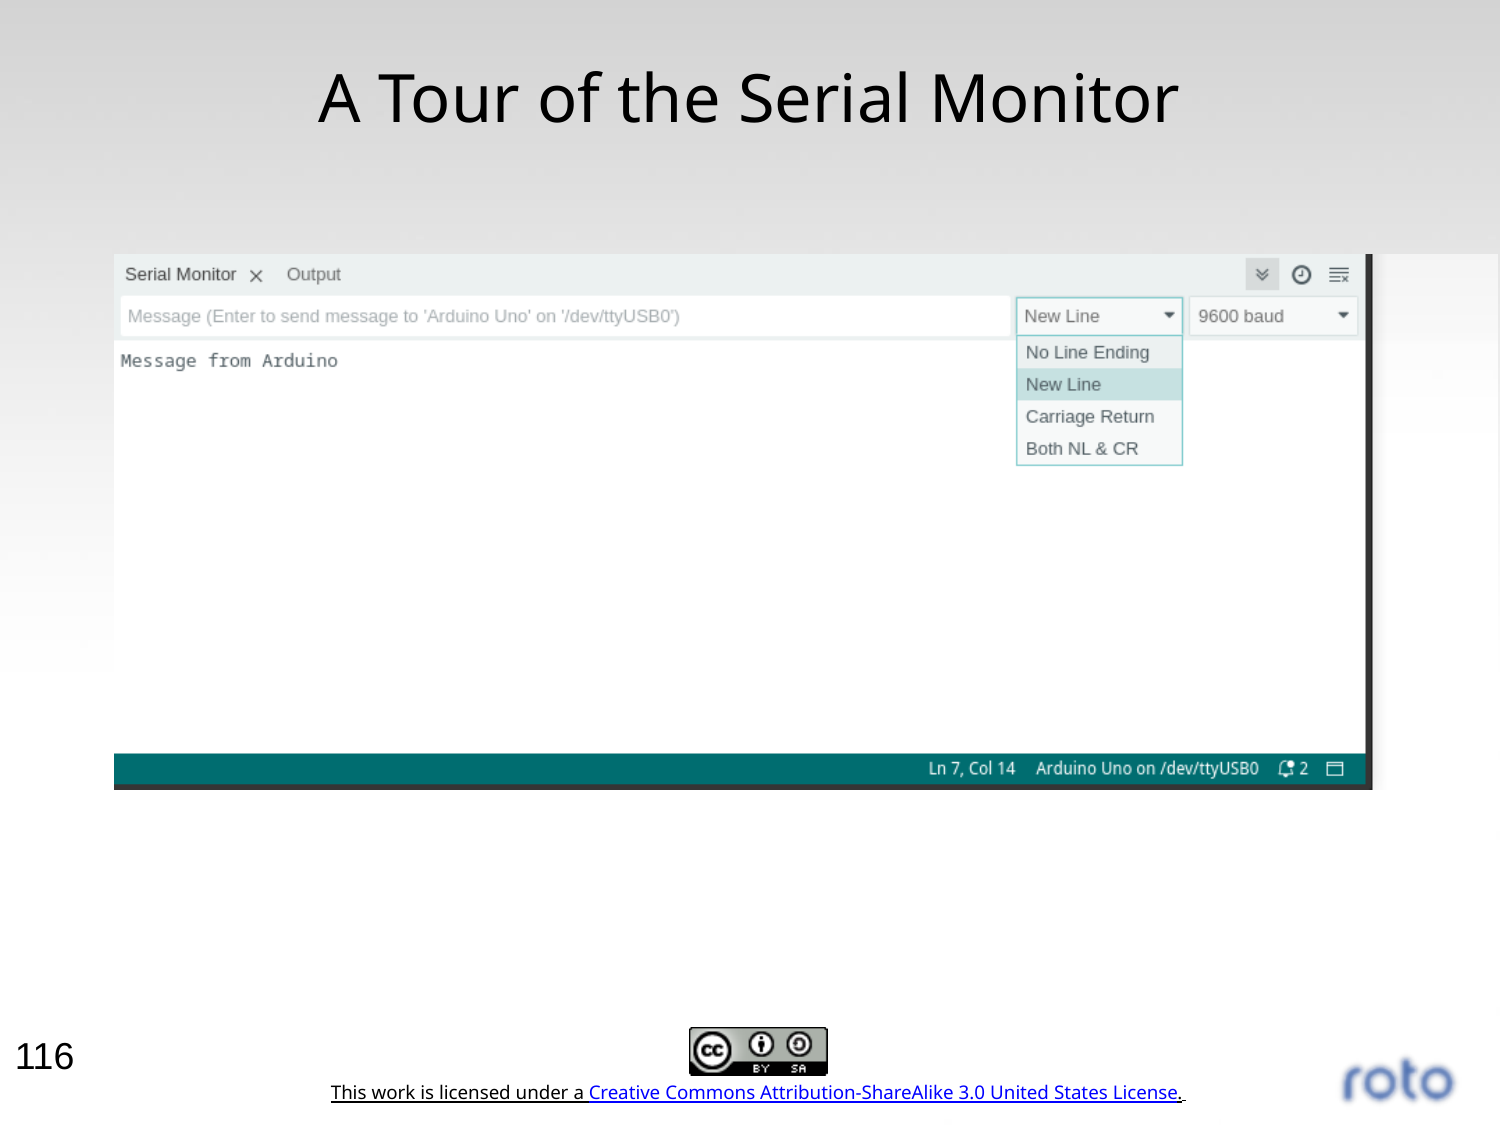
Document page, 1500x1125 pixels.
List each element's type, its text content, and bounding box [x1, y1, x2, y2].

picture [0, 0, 1500, 1125]
title A Tour of the Serial Monitor [112, 2, 1388, 190]
